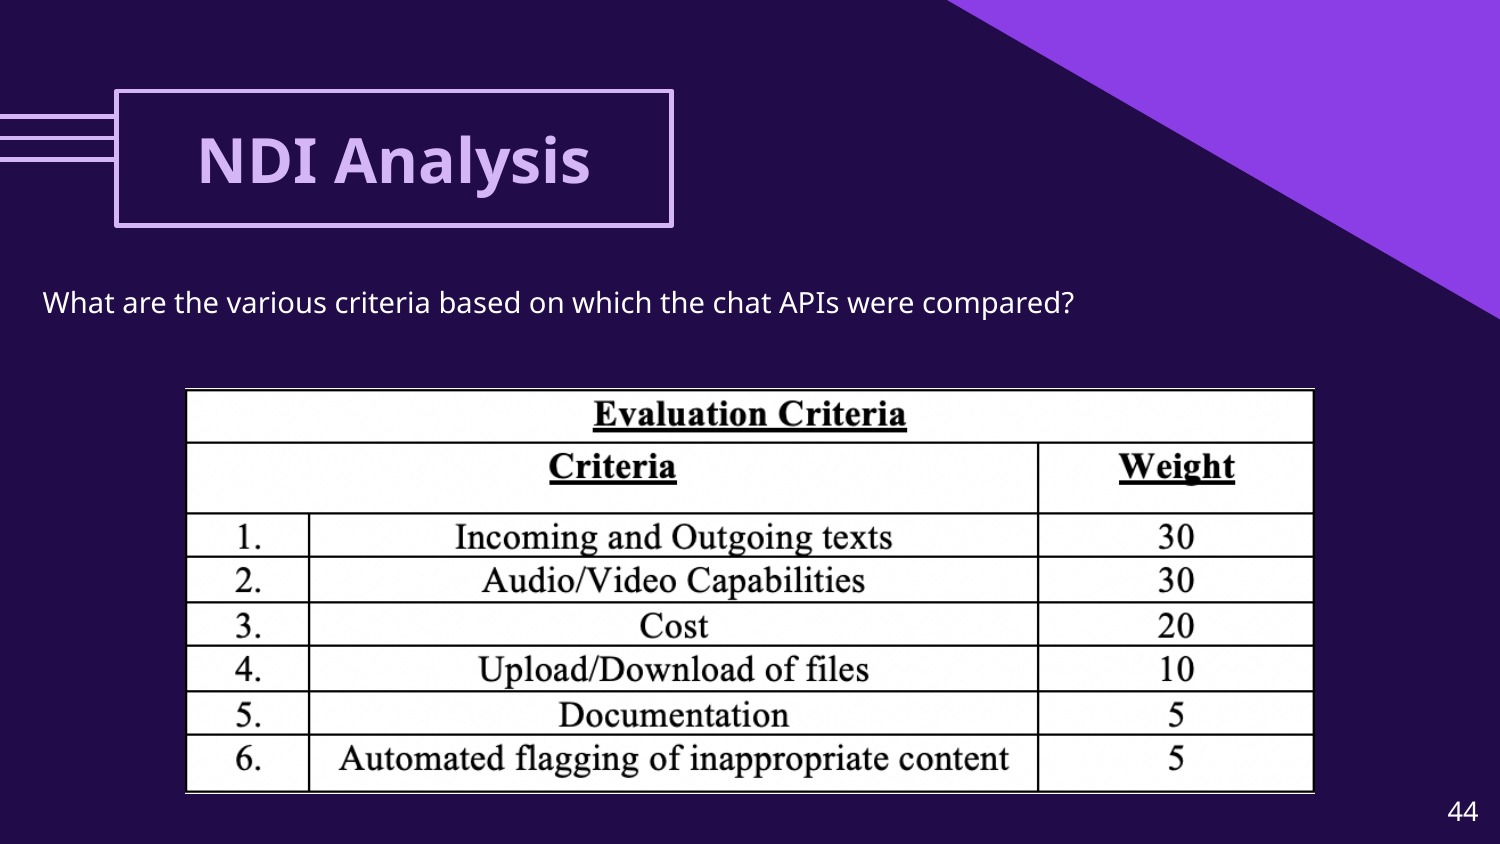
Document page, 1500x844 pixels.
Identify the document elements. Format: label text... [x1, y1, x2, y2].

text_box [947, 0, 1500, 320]
slide_number ‹#› [1403, 779, 1494, 844]
text_box What are the various criteria based on which the chat APIs were compared? [27, 268, 1147, 327]
title NDI Analysis [114, 89, 674, 228]
picture [185, 388, 1315, 794]
